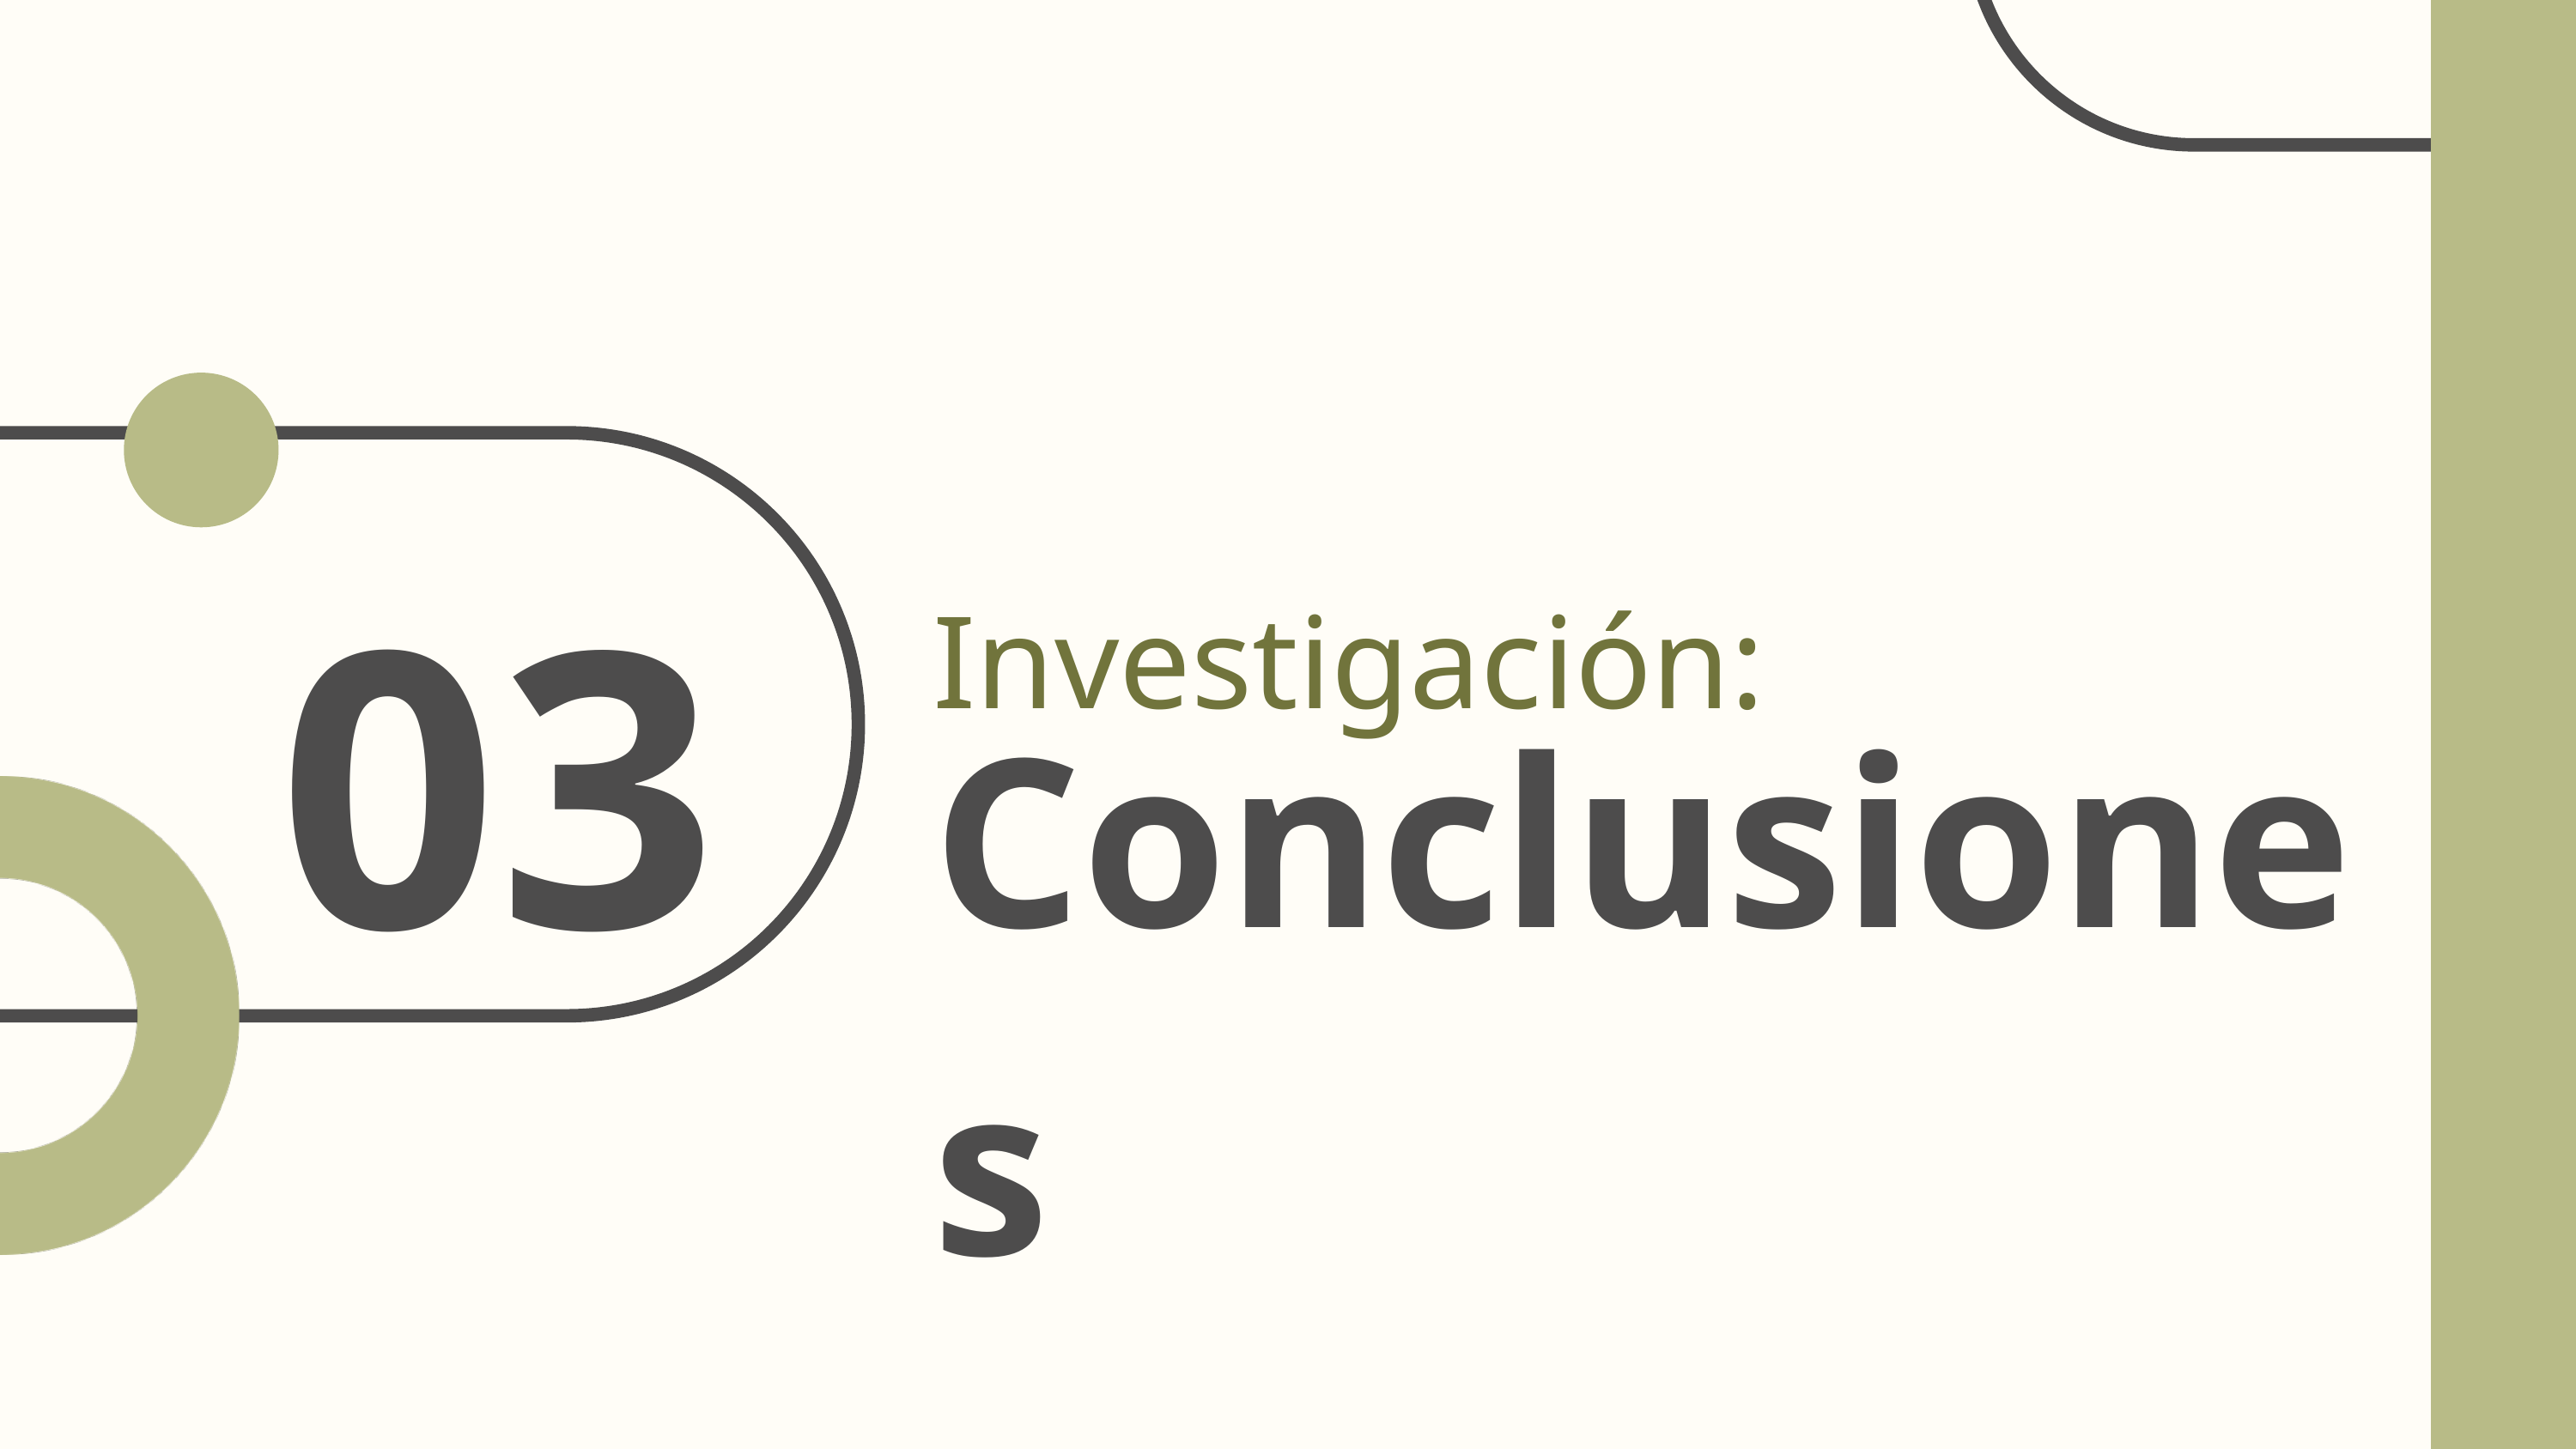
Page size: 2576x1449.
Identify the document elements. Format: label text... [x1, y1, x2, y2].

text_box Investigación: [933, 555, 2415, 646]
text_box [124, 372, 279, 528]
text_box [2431, 0, 2576, 1449]
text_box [0, 432, 859, 1016]
text_box Conclusiones [933, 646, 2424, 1303]
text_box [1970, 0, 2424, 145]
text_box [0, 1023, 240, 1255]
